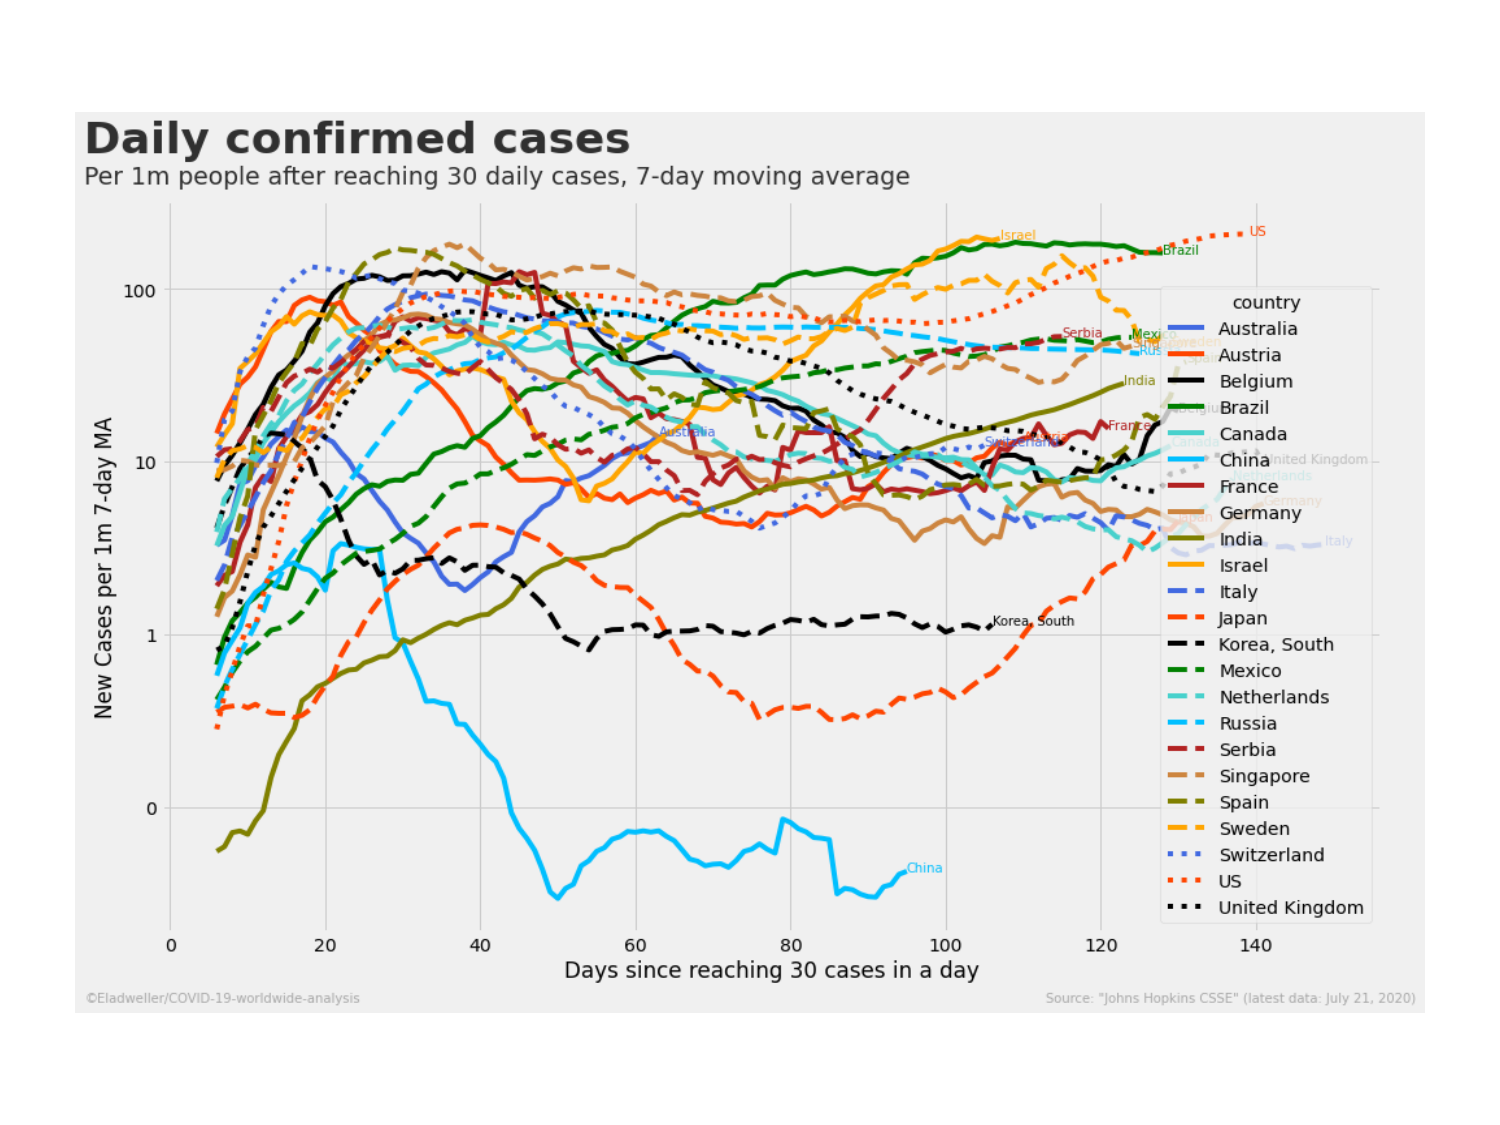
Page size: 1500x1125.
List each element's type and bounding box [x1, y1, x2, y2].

picture [74, 112, 1426, 1013]
